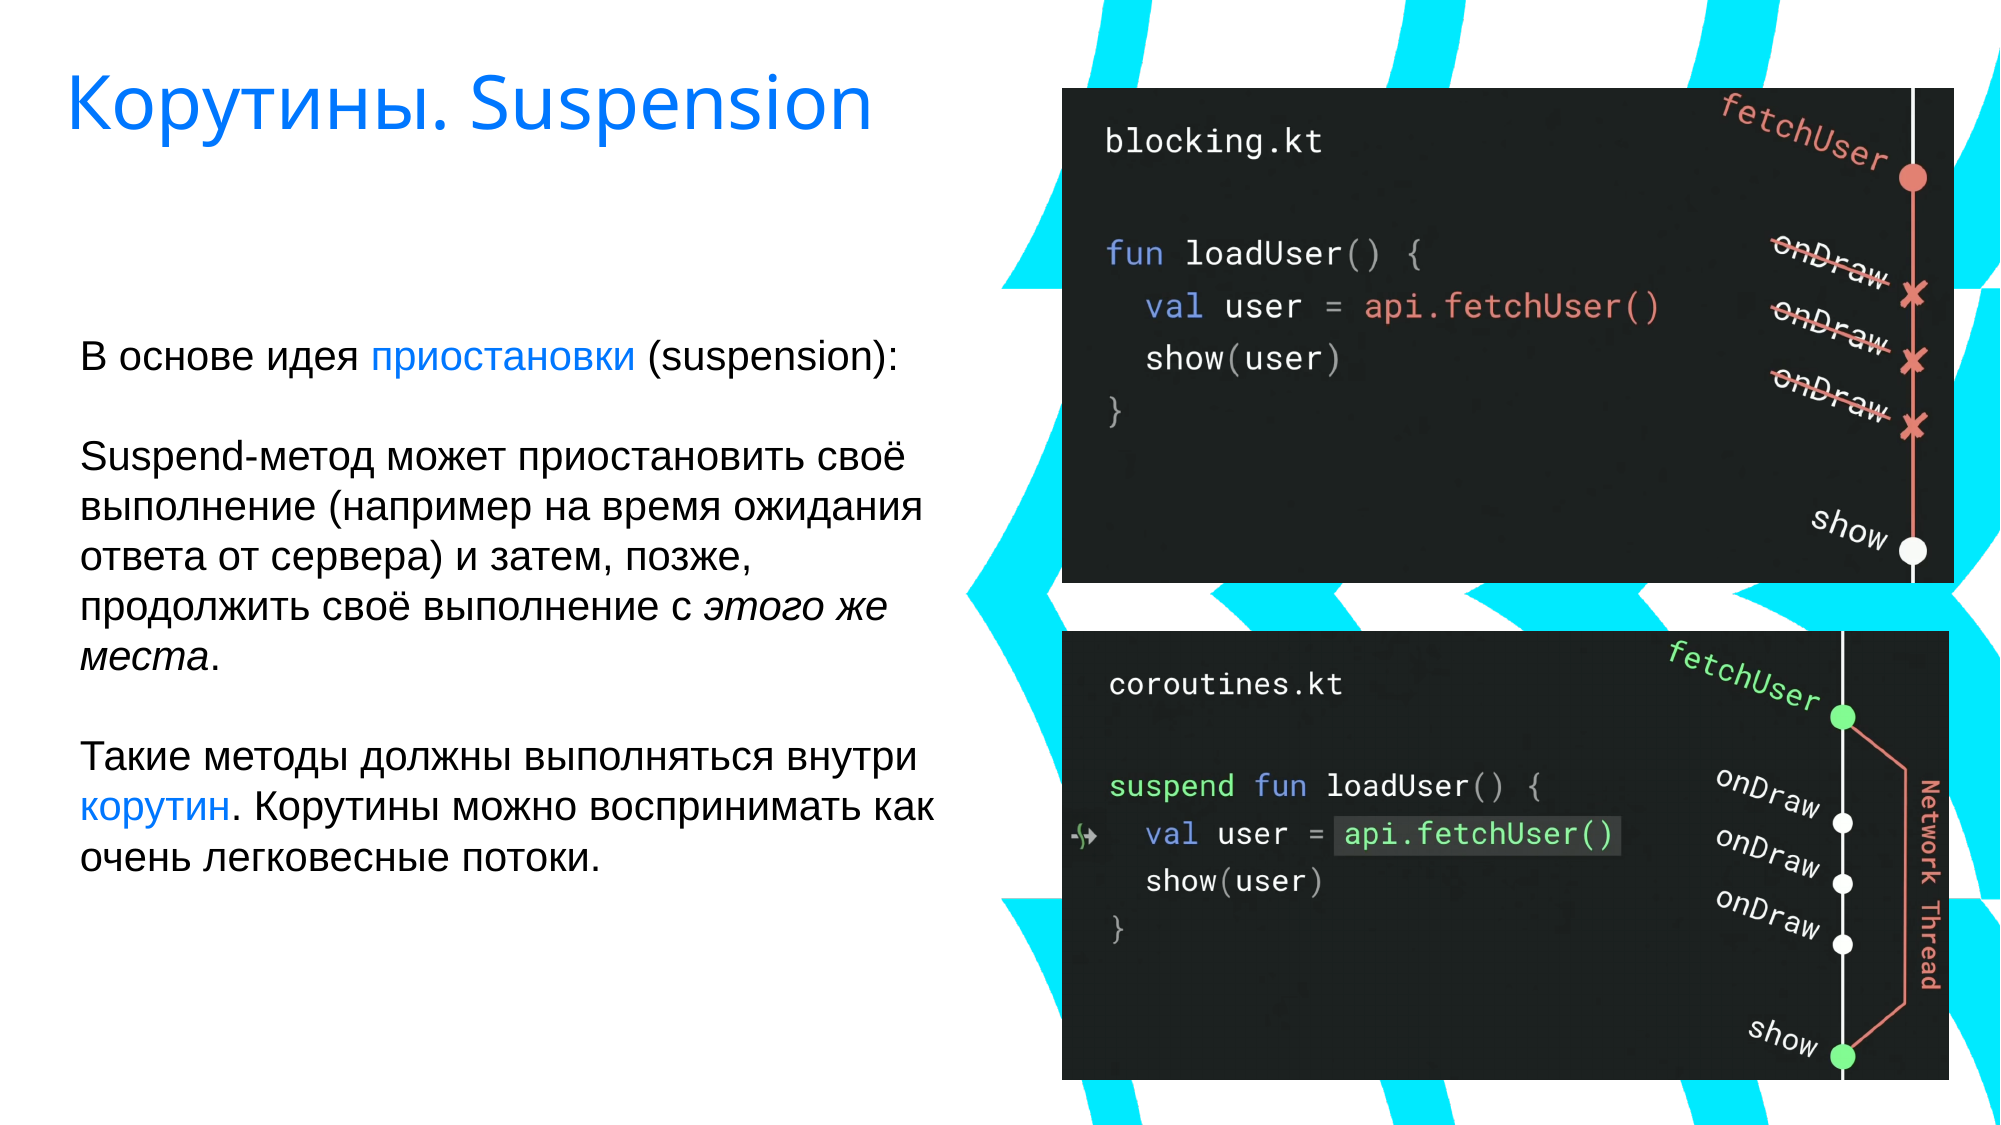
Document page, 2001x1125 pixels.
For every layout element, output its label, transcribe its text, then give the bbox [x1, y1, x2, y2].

text_box В основе идея приостановки (suspension): Suspend-метод может приостановить своё выполнение (например на время ожидания ответа от сервера) и затем, позже, продолжить своё выполнение с этого же места. Такие методы должны выполняться внутри корутин. Корутины можно воспринимать как очень легковесные потоки. [65, 271, 953, 887]
title Корутины. Suspension [65, 64, 938, 165]
picture [958, 0, 2000, 1125]
